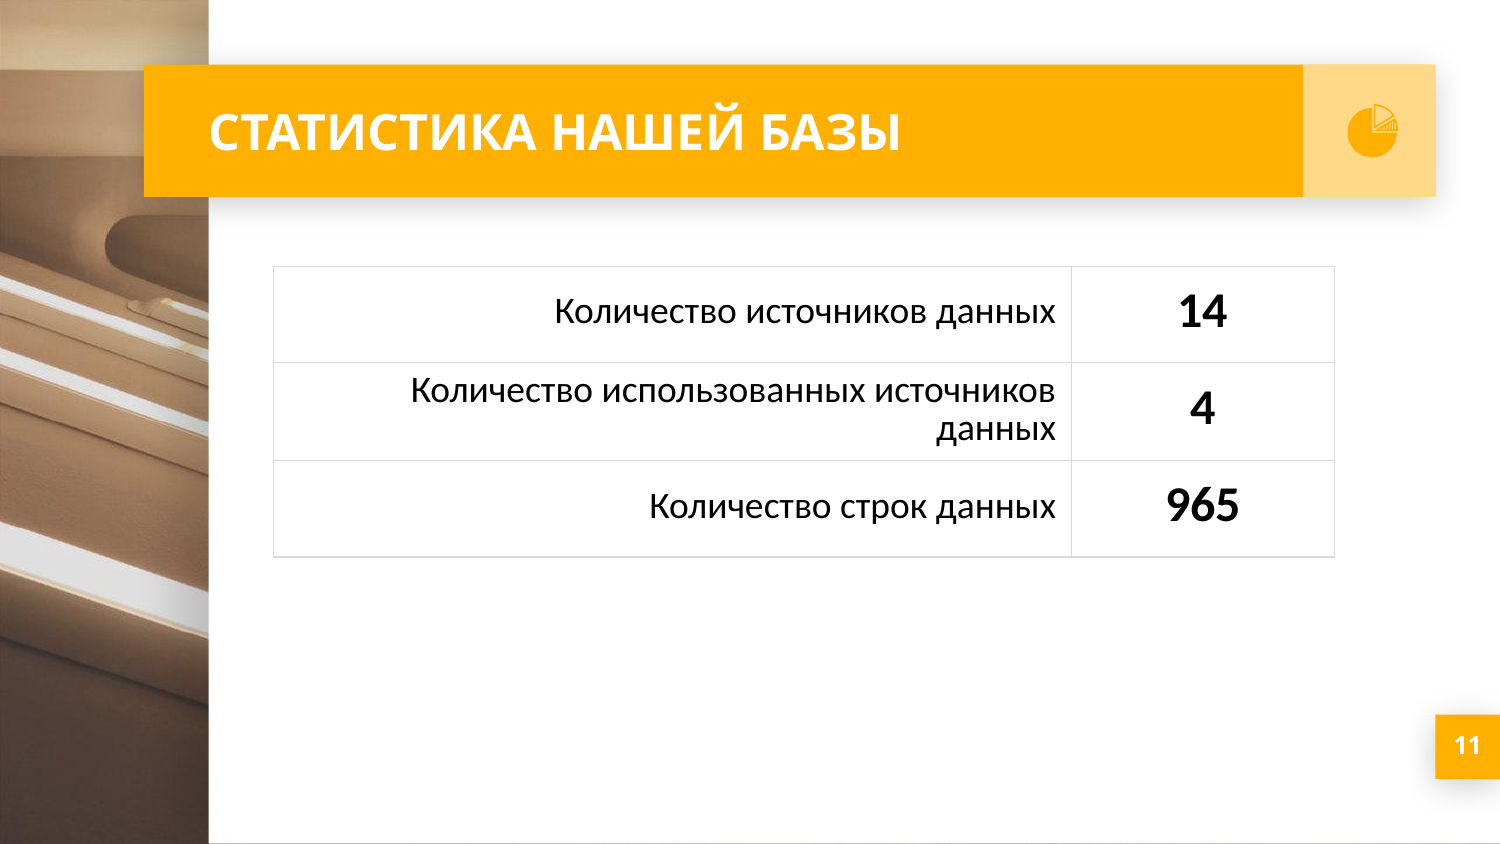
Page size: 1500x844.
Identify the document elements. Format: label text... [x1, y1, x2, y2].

table_header Количество источников данных [274, 267, 1071, 362]
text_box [1347, 103, 1399, 158]
table_header 14 [1072, 267, 1334, 362]
slide_number 11 [1435, 714, 1500, 780]
table_cell Количество использованных источников данных [274, 363, 1071, 460]
picture [0, 0, 208, 844]
table_cell 4 [1072, 363, 1334, 460]
table_cell 965 [1072, 461, 1334, 556]
title СТАТИСТИКА НАШЕЙ БАЗЫ [193, 64, 1300, 197]
table_cell Количество строк данных [274, 461, 1071, 556]
